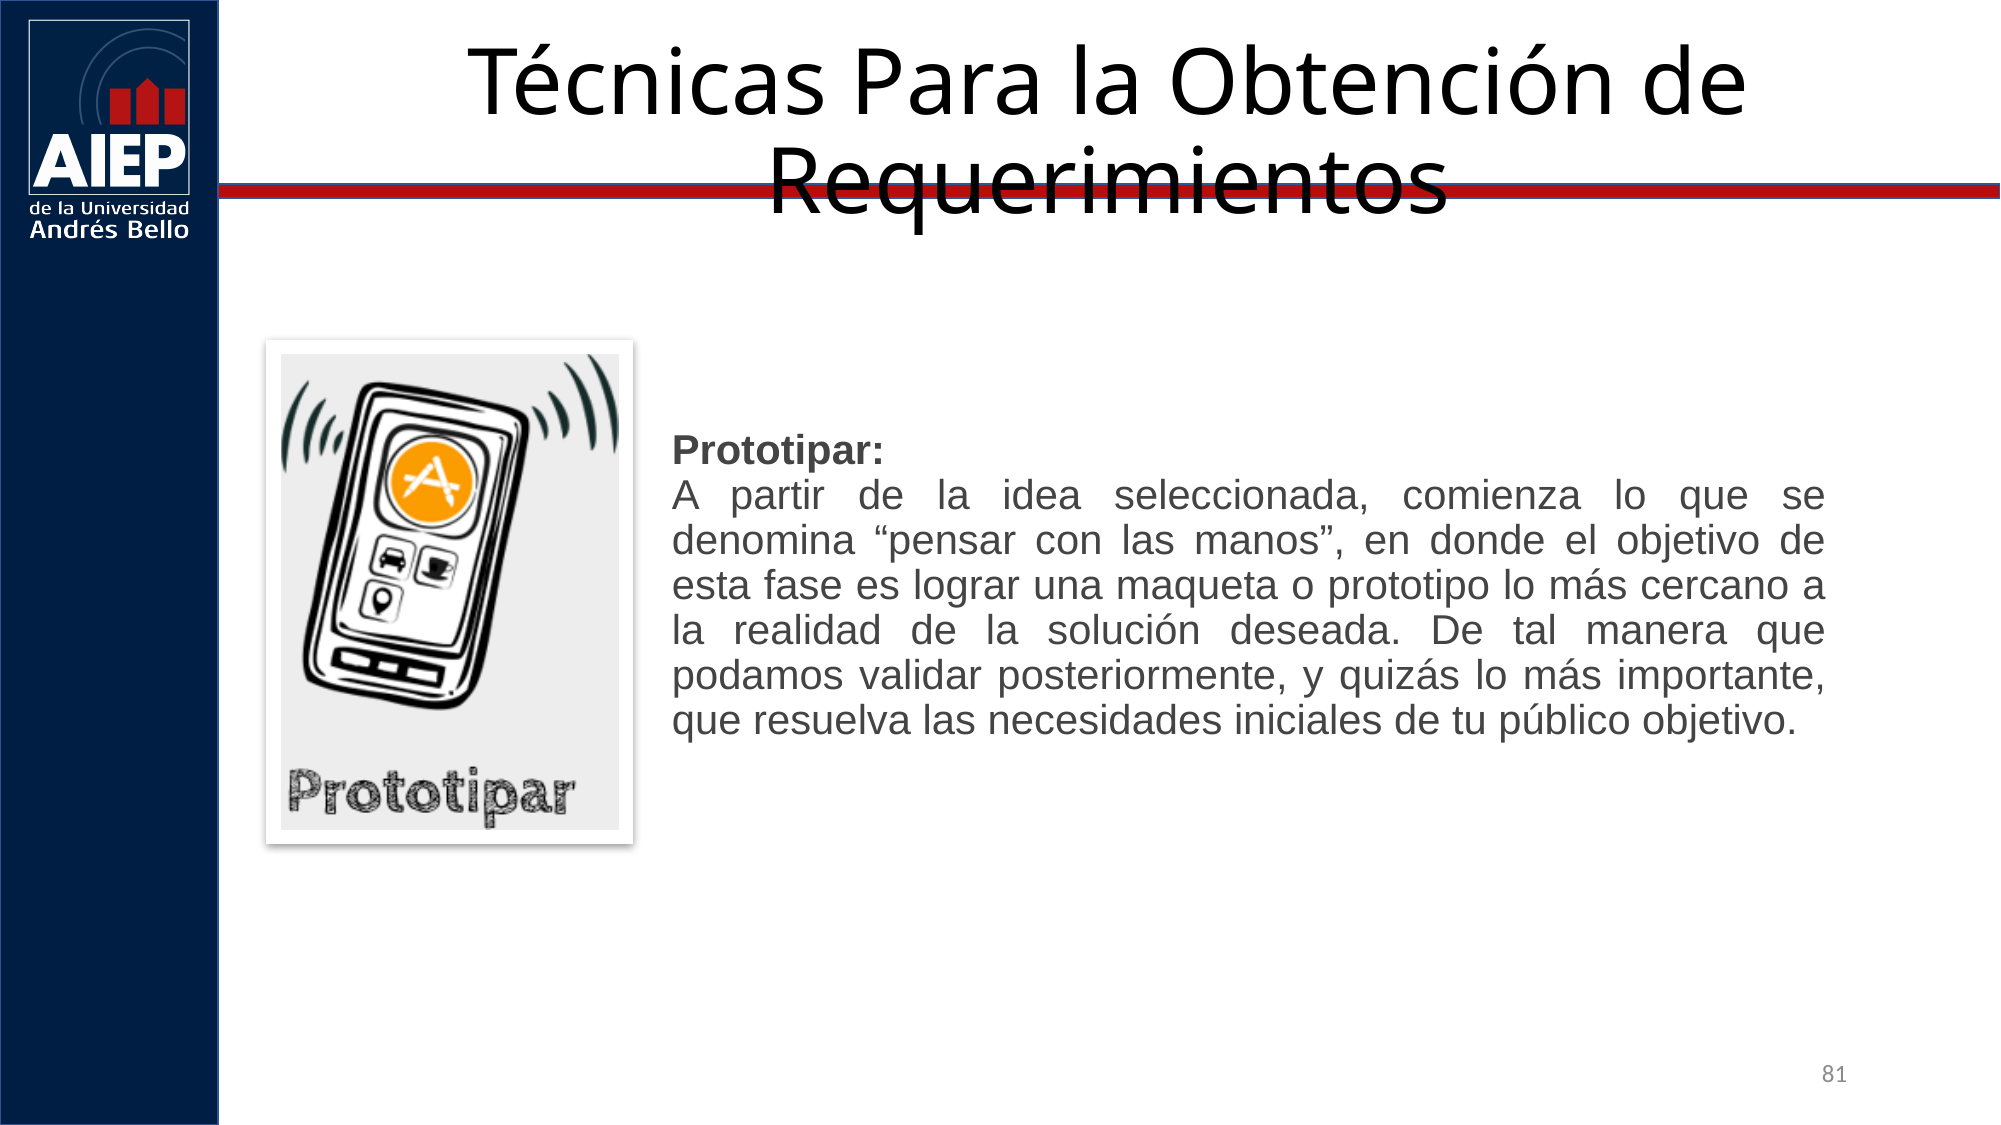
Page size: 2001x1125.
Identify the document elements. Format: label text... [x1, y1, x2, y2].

picture [19, 12, 199, 246]
text_box Prototipar: A partir de la idea seleccionada, comienza lo que se denomina “pensar con las manos”, en donde el objetivo de esta fase es lograr una maqueta o prototipo lo más cercano a la realidad de la solución deseada. De tal manera que podamos validar posteriormente, y quizás lo más importante, que resuelva las necesidades iniciales de tu público objetivo. [657, 420, 1842, 763]
picture [280, 354, 619, 830]
text_box [217, 183, 2000, 199]
slide_number 81 [1412, 1042, 1863, 1103]
text_box Técnicas Para la Obtención de Requerimientos [239, 28, 1978, 156]
text_box [0, 0, 219, 1125]
